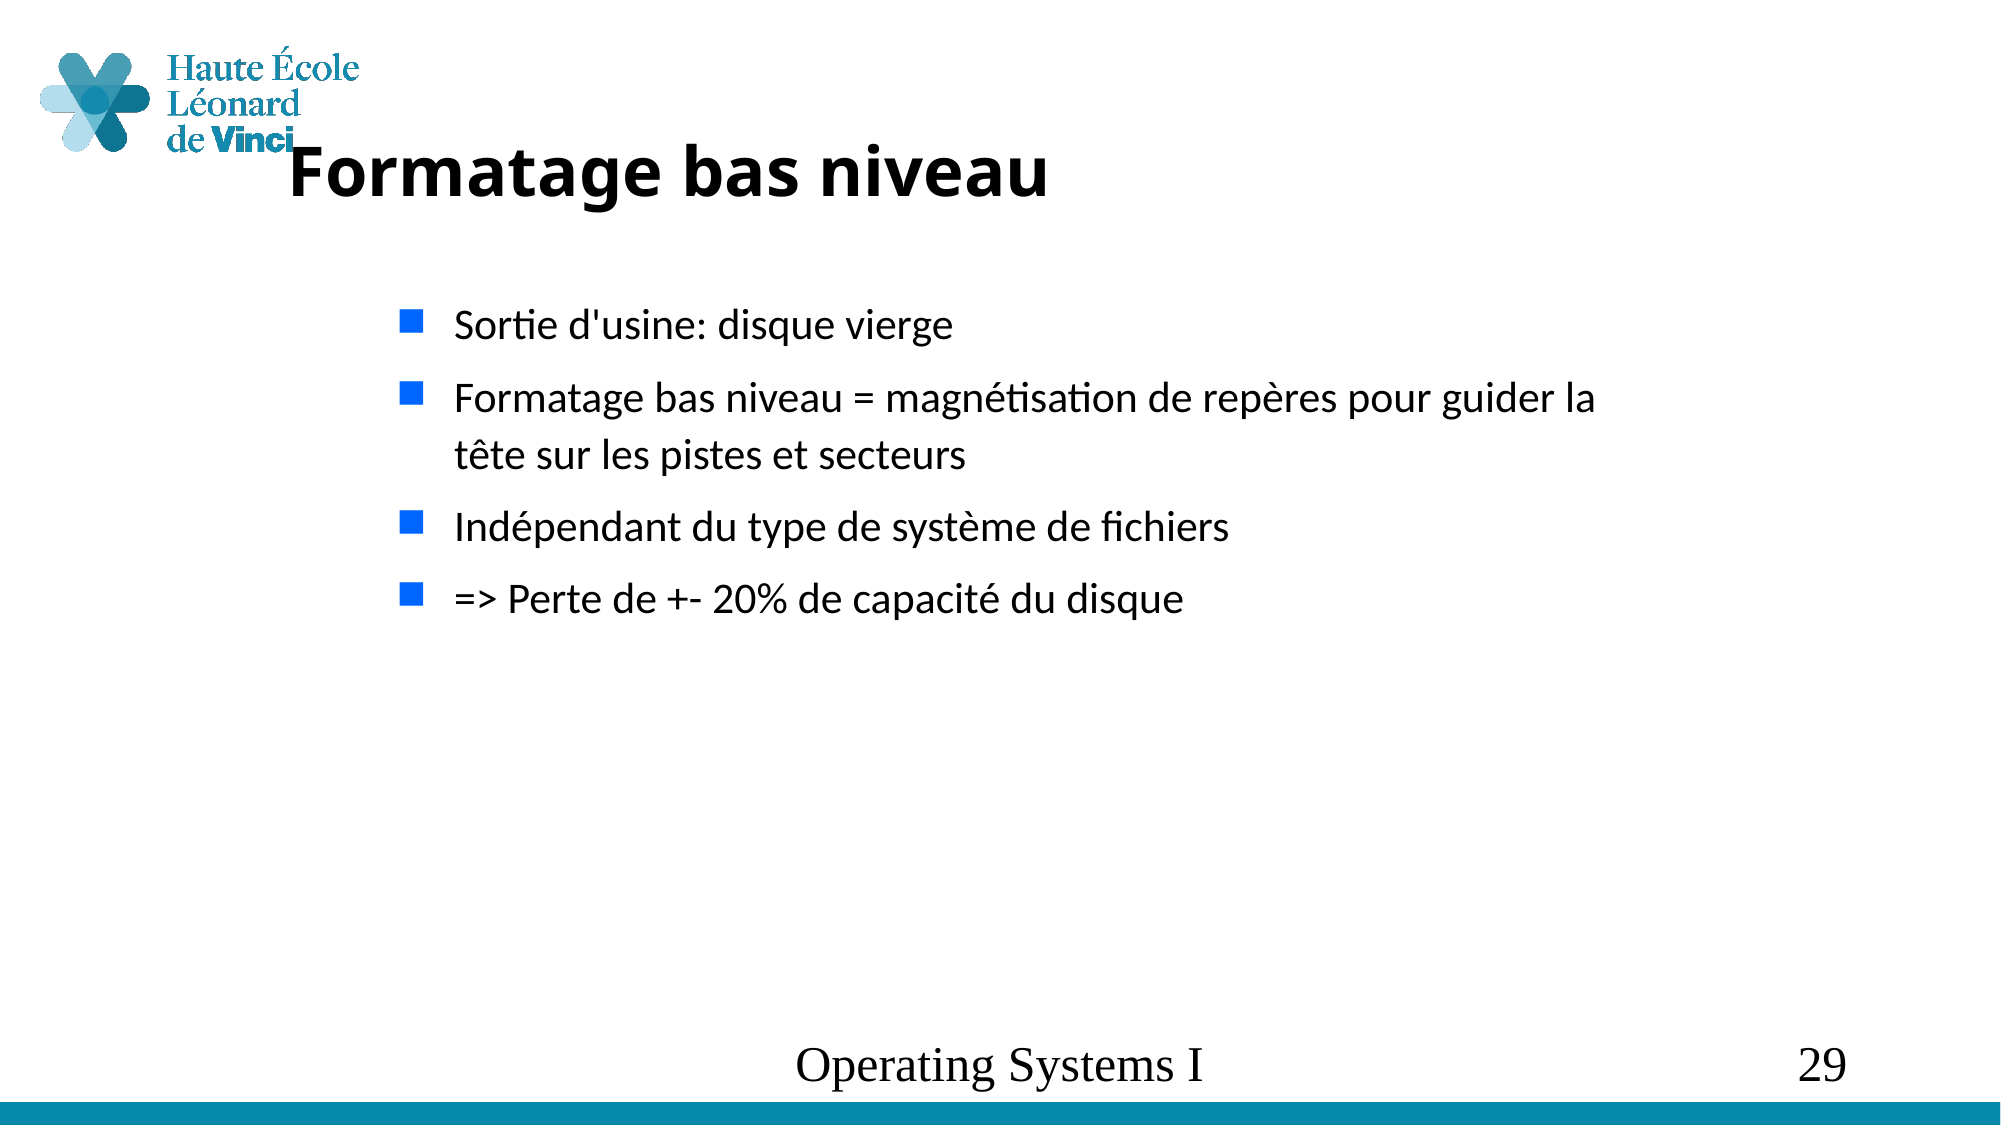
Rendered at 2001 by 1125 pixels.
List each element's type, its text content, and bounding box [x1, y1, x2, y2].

slide_number 29 [1412, 1042, 1863, 1103]
picture [15, 30, 383, 176]
list Sortie d'usine: disque vierge Formatage bas niveau = magnétisation de repères pour guider la tête sur les pistes et secteurs Indépendant du type de système de fichiers => Perte de +- 20% de capacité du disque [402, 295, 1647, 985]
title Formatage bas niveau [287, 75, 1561, 263]
footer Operating Systems I [662, 1042, 1338, 1103]
